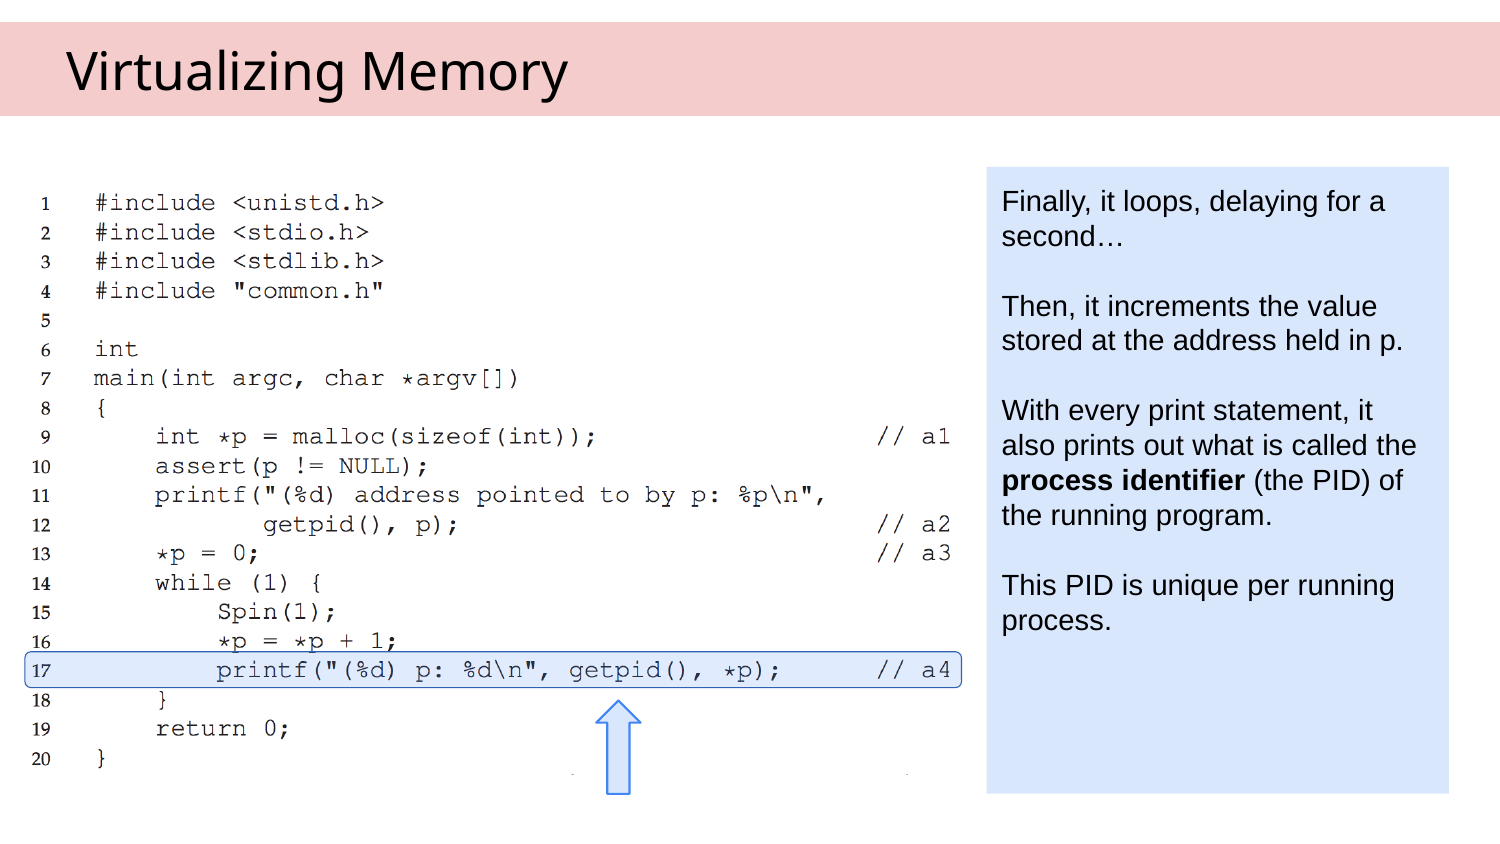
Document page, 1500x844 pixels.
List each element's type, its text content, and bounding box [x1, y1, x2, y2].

text_box Finally, it loops, delaying for a second… Then, it increments the value stored at the address held in p. With every print statement, it also prints out what is called the process identifier (the PID) of the running program. This PID is unique per running process. [986, 166, 1449, 794]
title Virtualizing Memory [51, 22, 1449, 116]
picture [24, 191, 962, 775]
text_box [605, 784, 632, 796]
